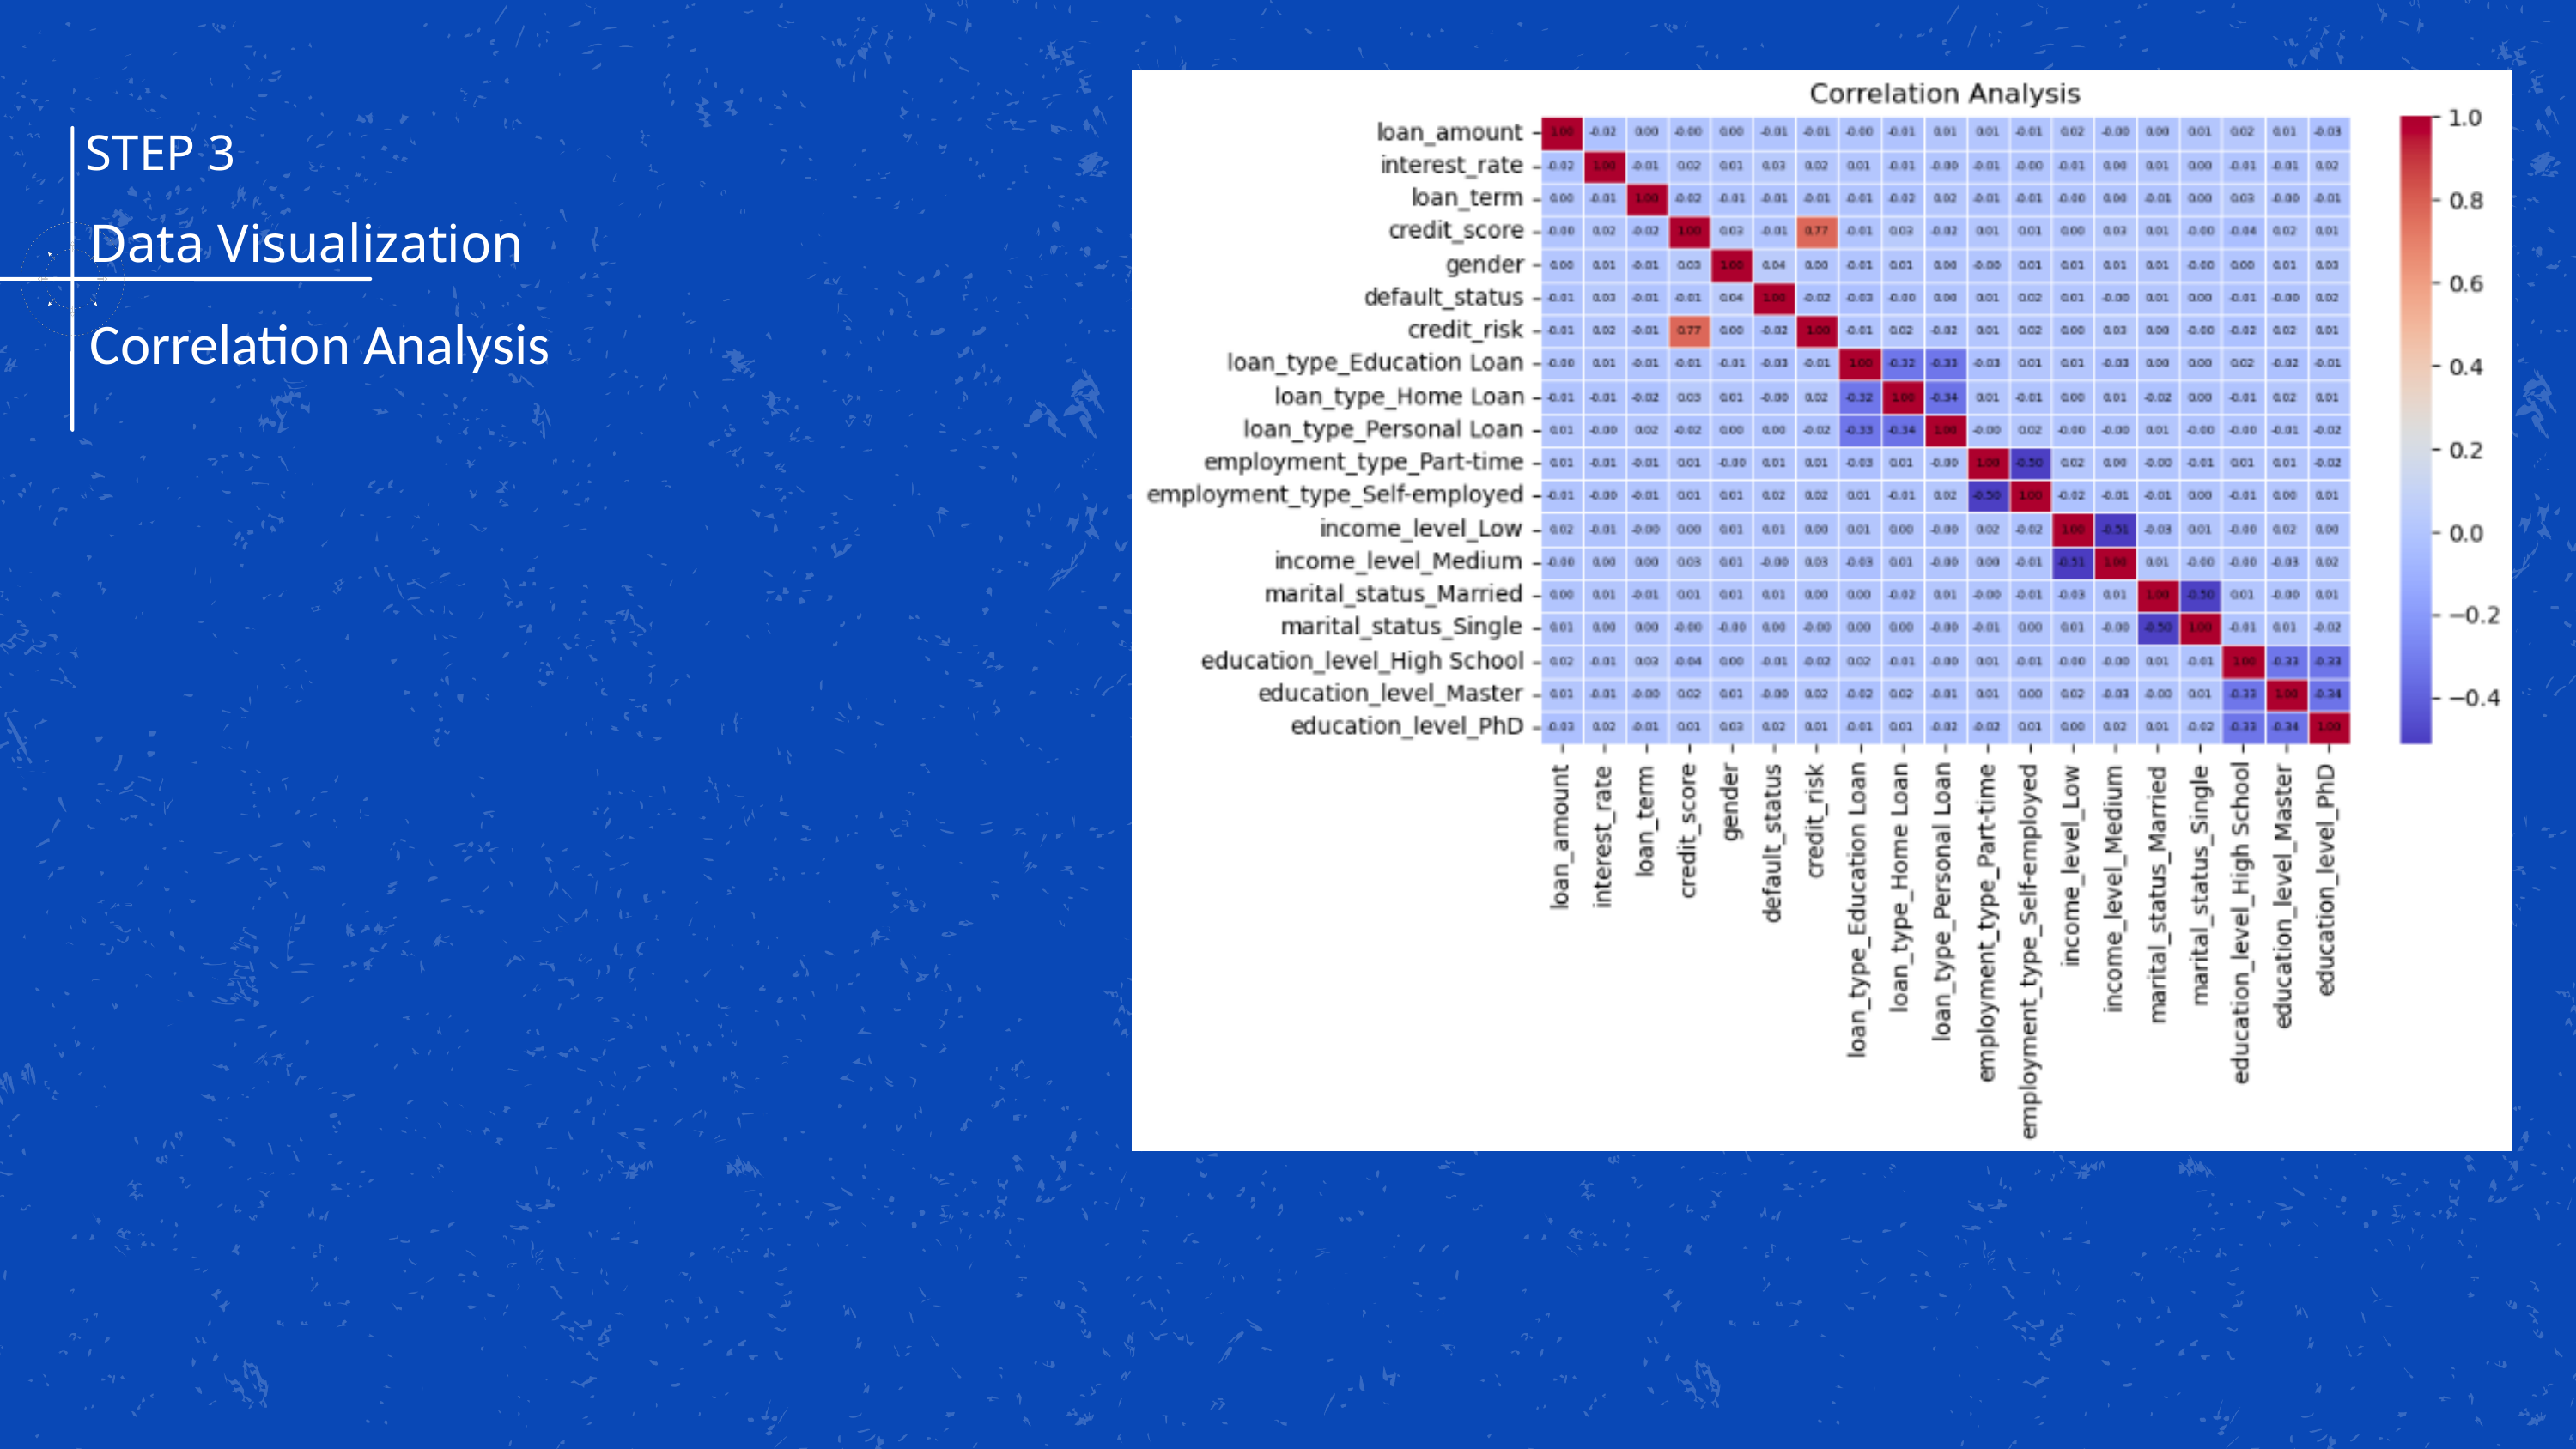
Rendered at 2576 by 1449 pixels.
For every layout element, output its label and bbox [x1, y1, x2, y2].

text_box [0, 114, 371, 444]
picture [1132, 69, 2512, 1152]
text_box [85, 112, 799, 270]
text_box [0, 0, 2576, 1449]
